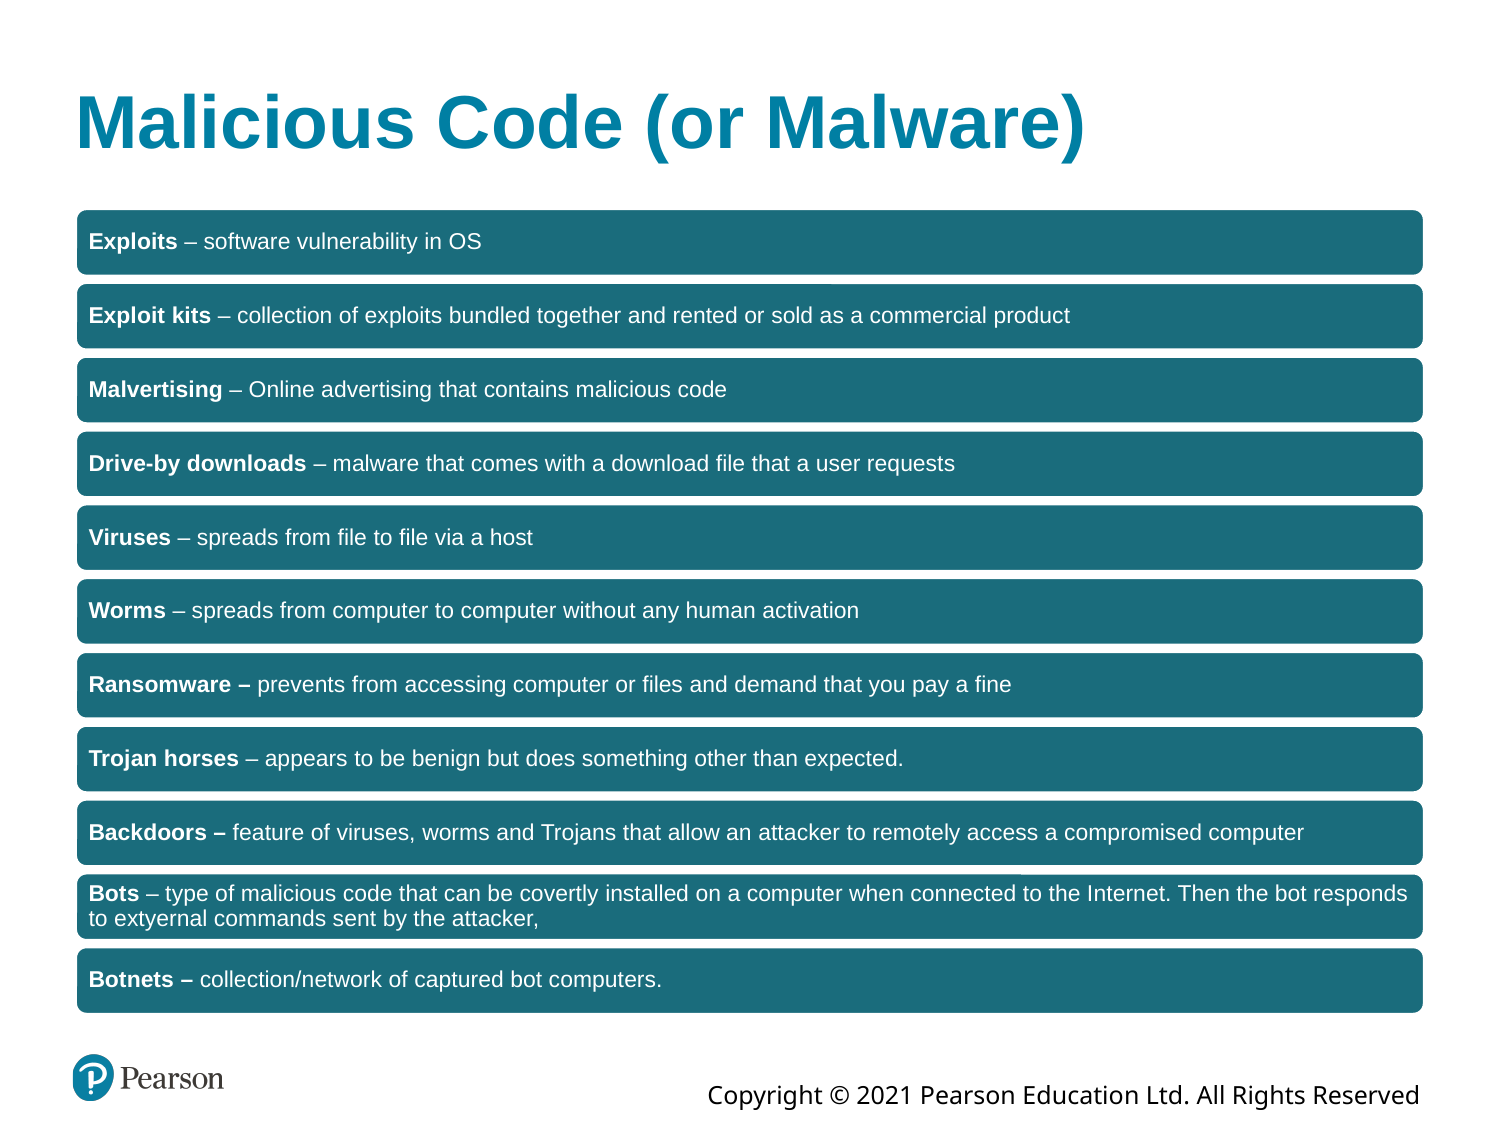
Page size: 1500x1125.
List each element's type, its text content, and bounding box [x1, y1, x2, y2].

picture [72, 1054, 88, 1070]
picture [72, 1087, 83, 1101]
title Malicious Code (or Malware) [75, 35, 1425, 164]
picture [98, 1054, 224, 1101]
picture [80, 1063, 106, 1088]
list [74, 186, 1426, 1037]
